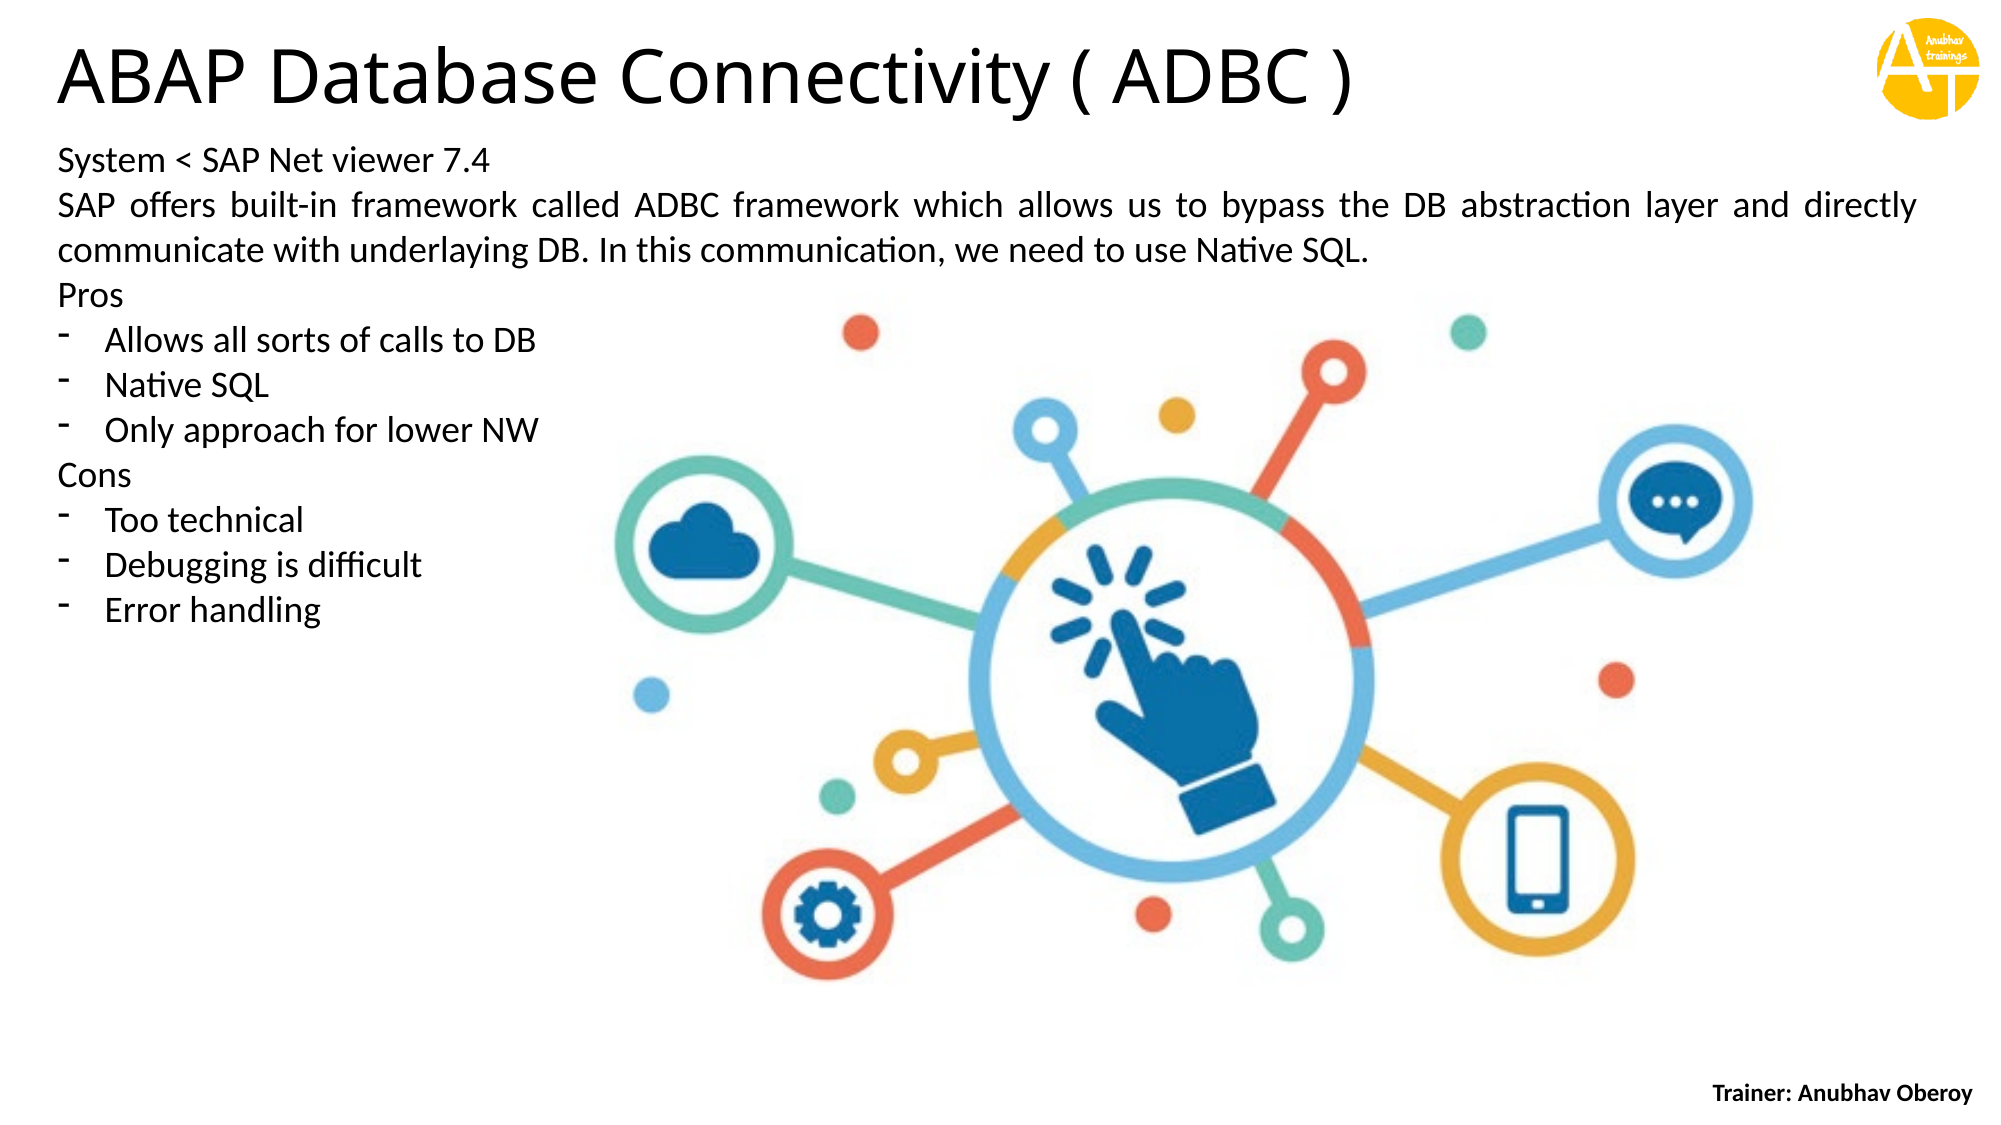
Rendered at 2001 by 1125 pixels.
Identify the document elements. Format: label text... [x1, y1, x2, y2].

picture [1866, 11, 1985, 128]
text_box System < SAP Net viewer 7.4 SAP offers built-in framework called ADBC framework which allows us to bypass the DB abstraction layer and directly communicate with underlaying DB. In this communication, we need to use Native SQL. Pros Allows all sorts of calls to DB Native SQL Only approach for lower NW Cons Too technical Debugging is difficult Error handling [42, 127, 1934, 637]
picture [475, 223, 1894, 1073]
footer Trainer: Anubhav Oberoy [1660, 1074, 2000, 1108]
text_box ABAP Database Connectivity ( ADBC ) [42, 30, 1866, 127]
